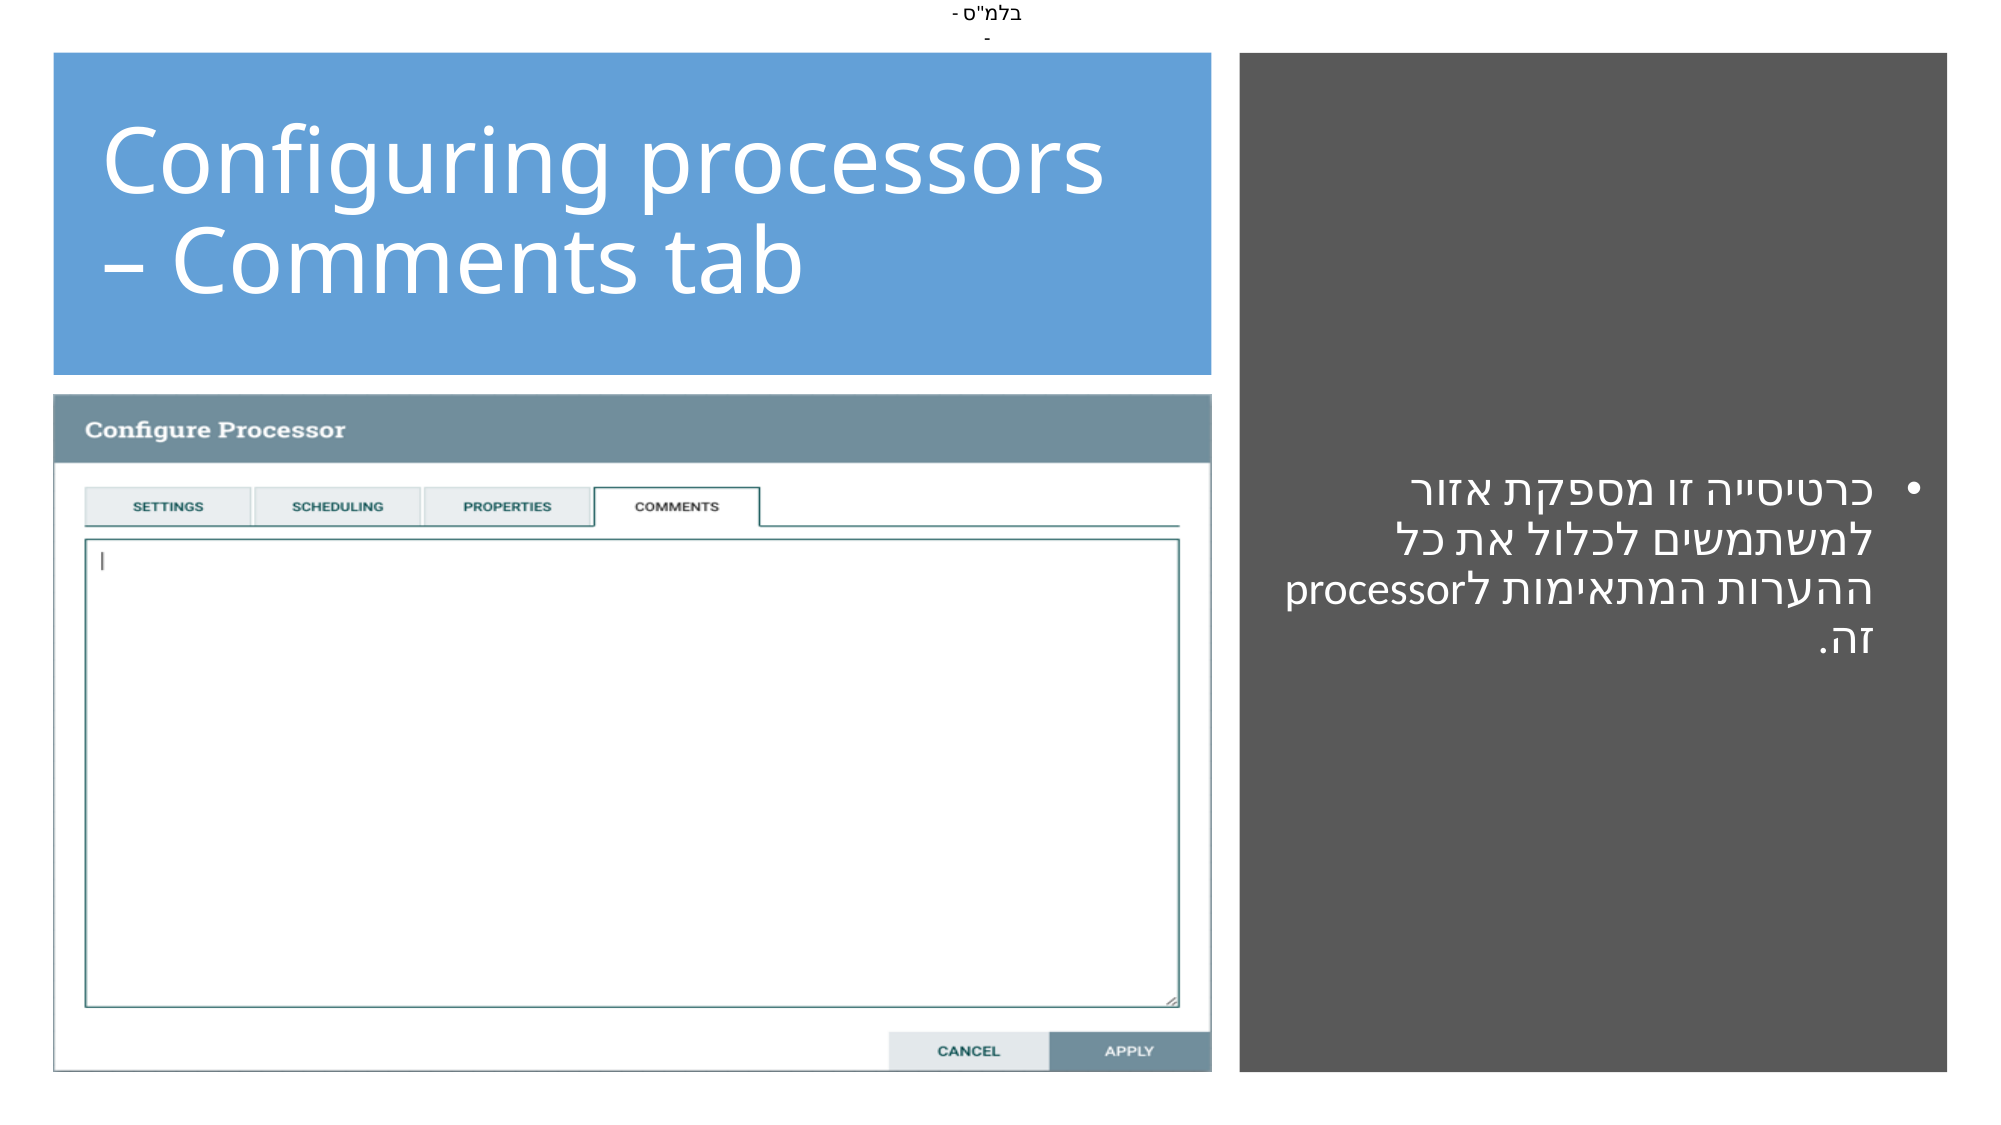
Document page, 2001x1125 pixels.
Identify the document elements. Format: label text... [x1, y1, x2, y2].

text_box כרטיסייה זו מספקת אזור למשתמשים לכלול את כל ההערות המתאימות לprocessor זה. [1239, 53, 1947, 1072]
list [53, 394, 1212, 1072]
text_box [53, 52, 1212, 376]
title Configuring processors – Comments tab [85, 80, 1168, 348]
